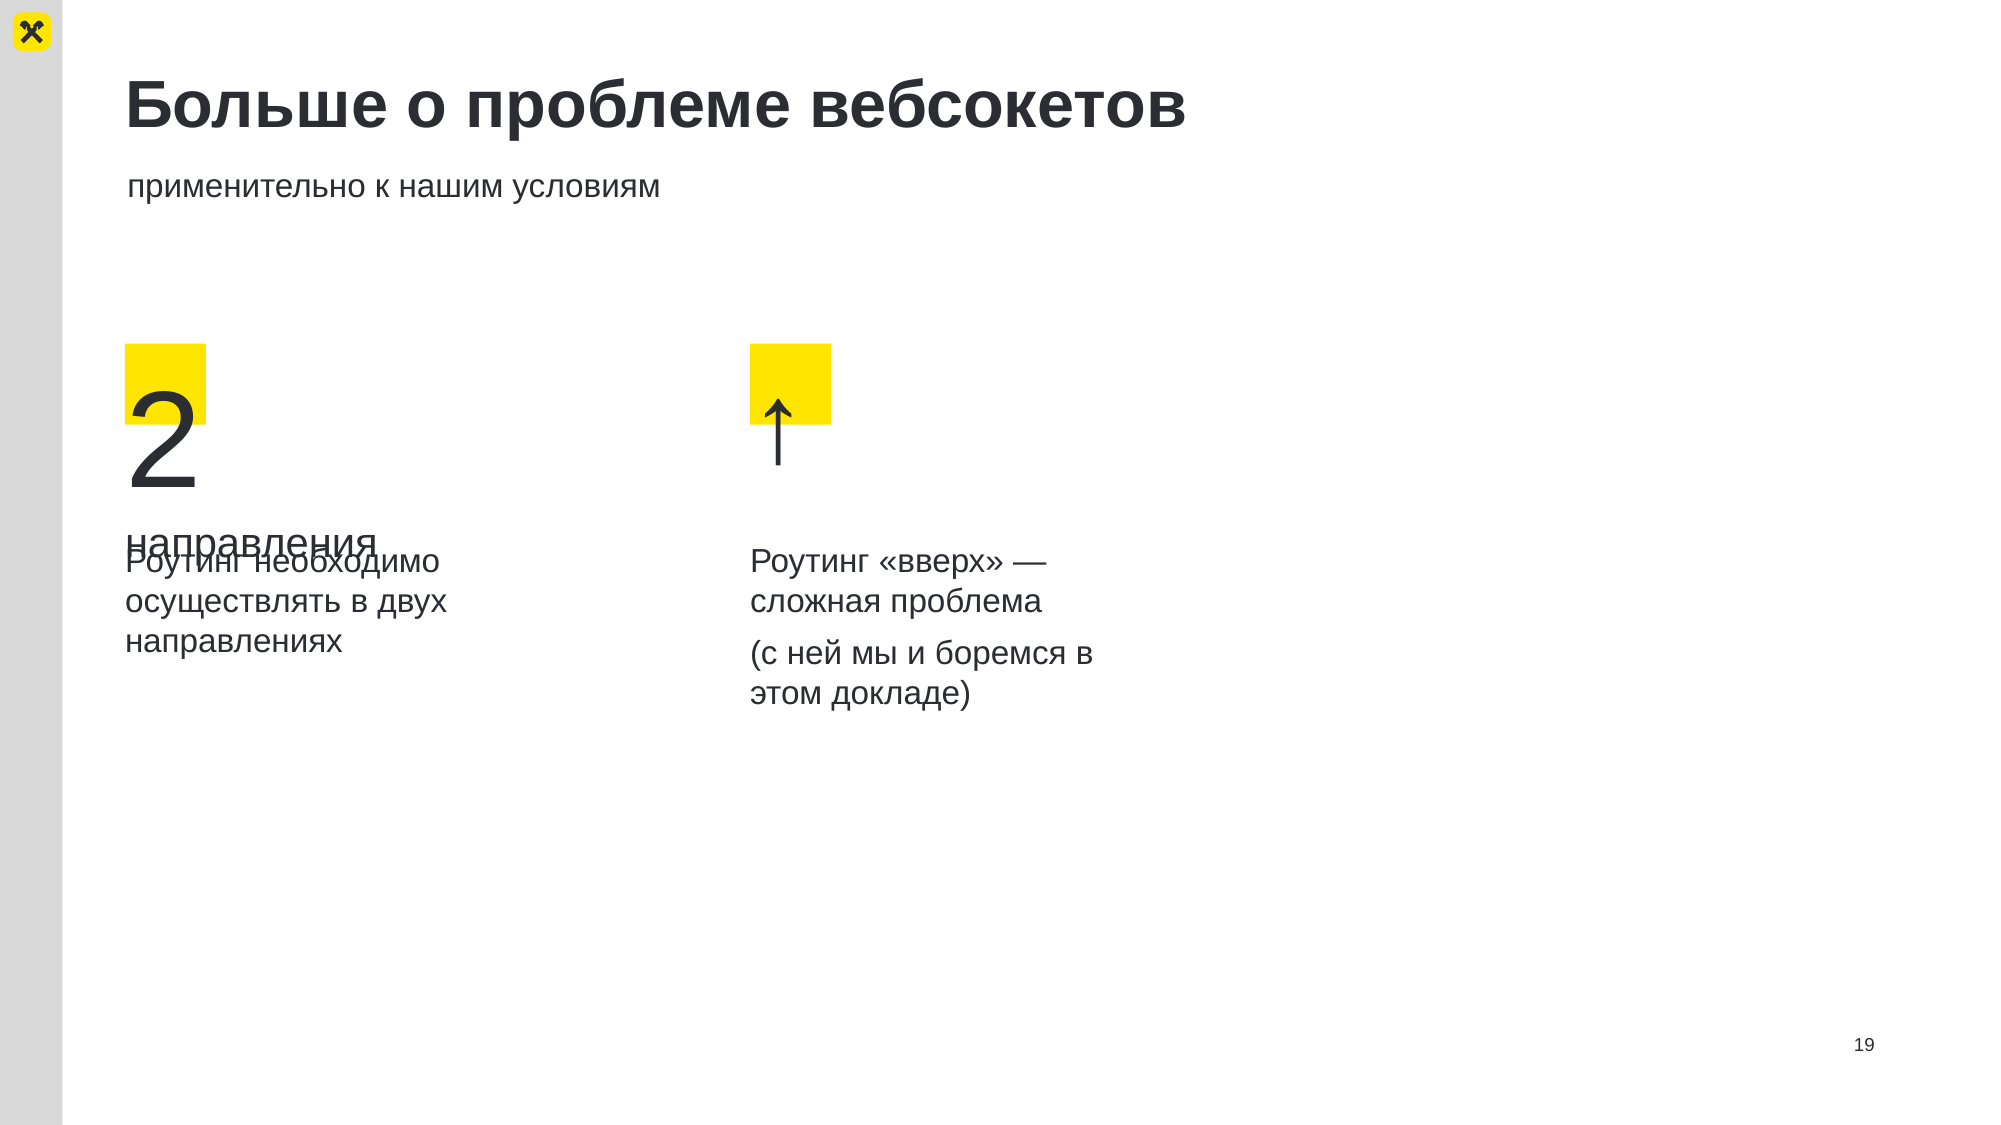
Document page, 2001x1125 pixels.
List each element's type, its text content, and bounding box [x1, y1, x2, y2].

slide_number 19 [1749, 1000, 1875, 1064]
list Роутинг «вверх» — сложная проблема (с ней мы и боремся в этом докладе) [750, 531, 1125, 875]
title Больше о проблеме вебсокетов [125, 62, 1875, 157]
list 2 направления [125, 342, 500, 470]
list применительно к нашим условиям [125, 156, 1750, 219]
list ↑ [750, 342, 1125, 470]
list Роутинг необходимо осуществлять в двух направлениях [125, 531, 500, 875]
